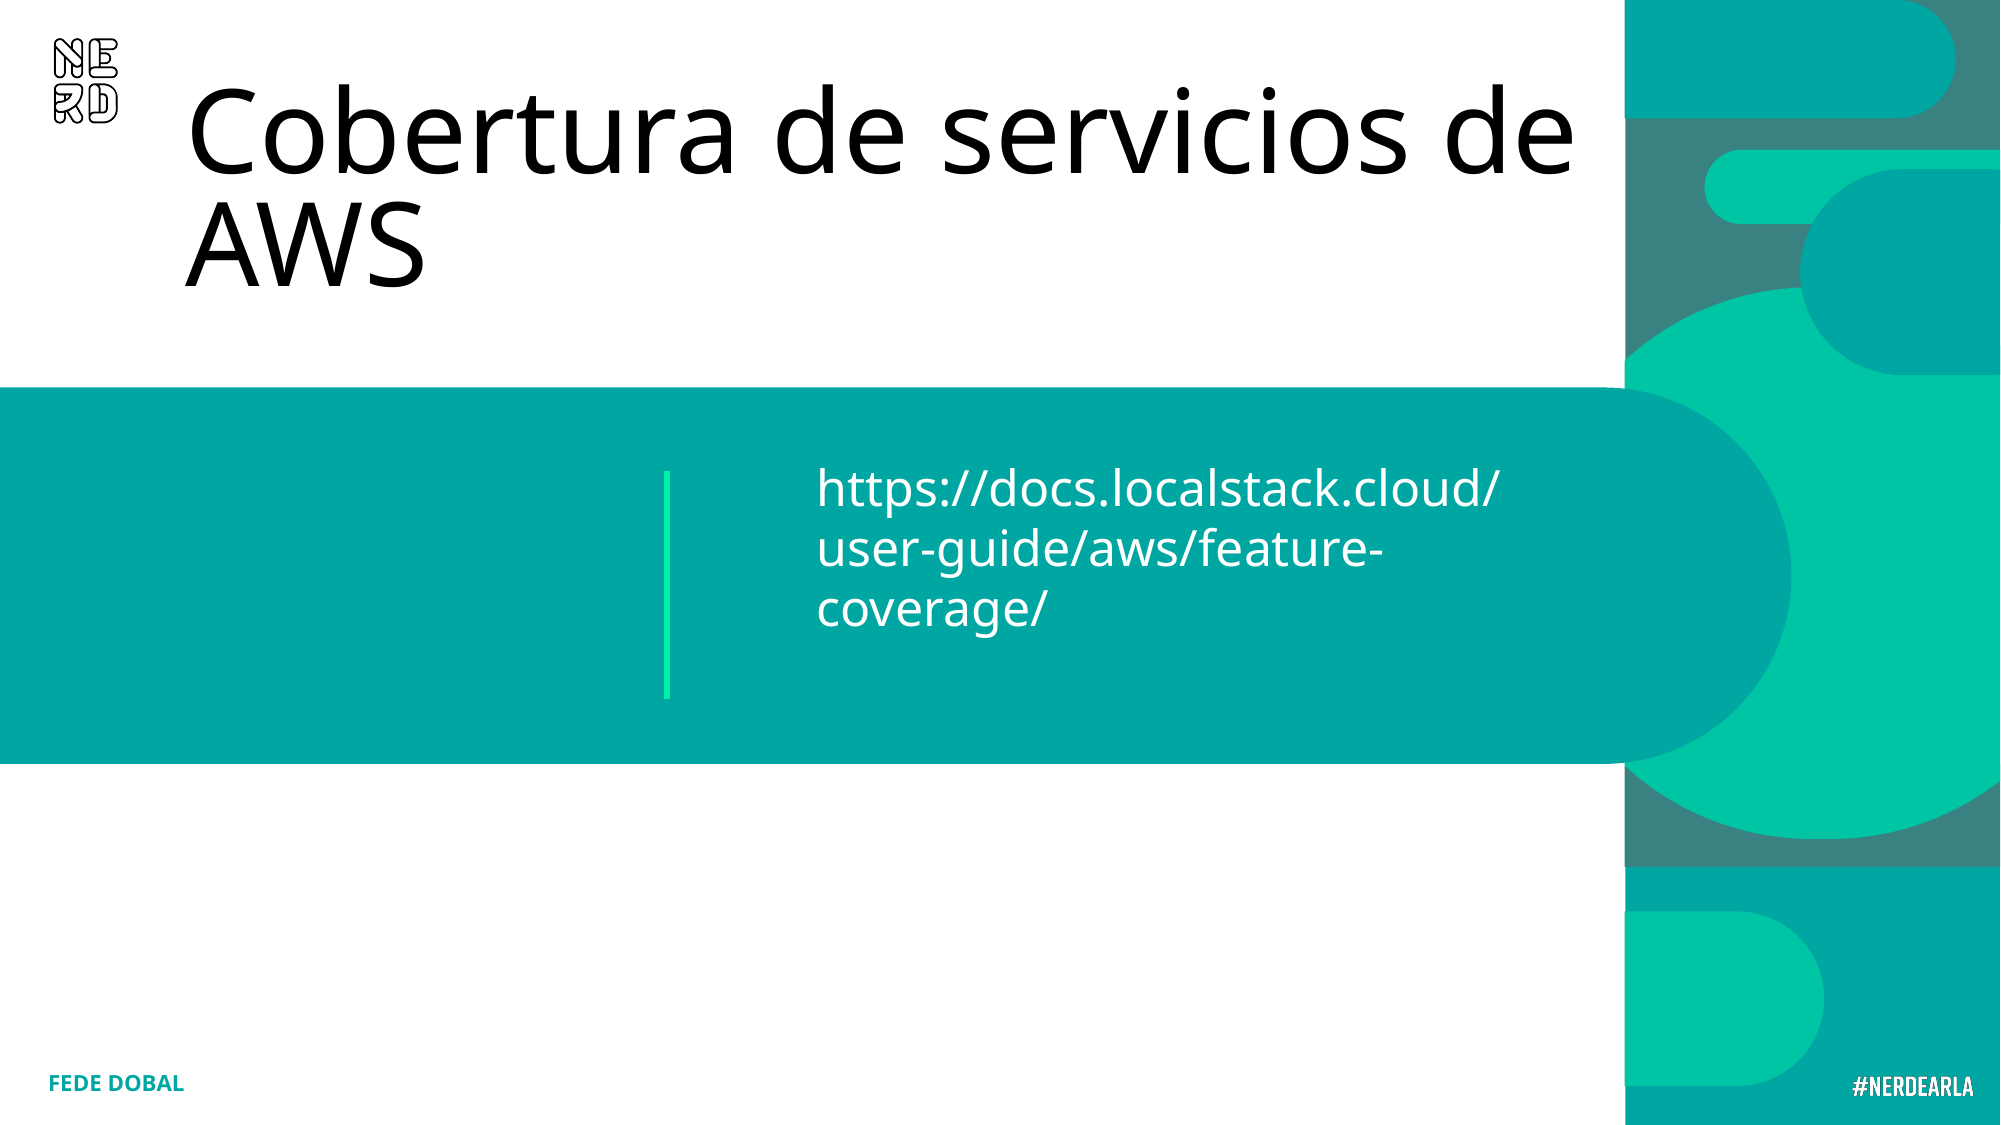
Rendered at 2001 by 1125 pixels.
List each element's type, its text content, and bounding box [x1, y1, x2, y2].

picture [1844, 1072, 1981, 1100]
subtitle https://docs.localstack.cloud/user-guide/aws/feature-coverage/ [741, 347, 1618, 807]
subtitle FEDE DOBAL [48, 1056, 651, 1109]
picture [50, 36, 121, 125]
subtitle Cobertura de servicios de AWS [185, 152, 1815, 241]
